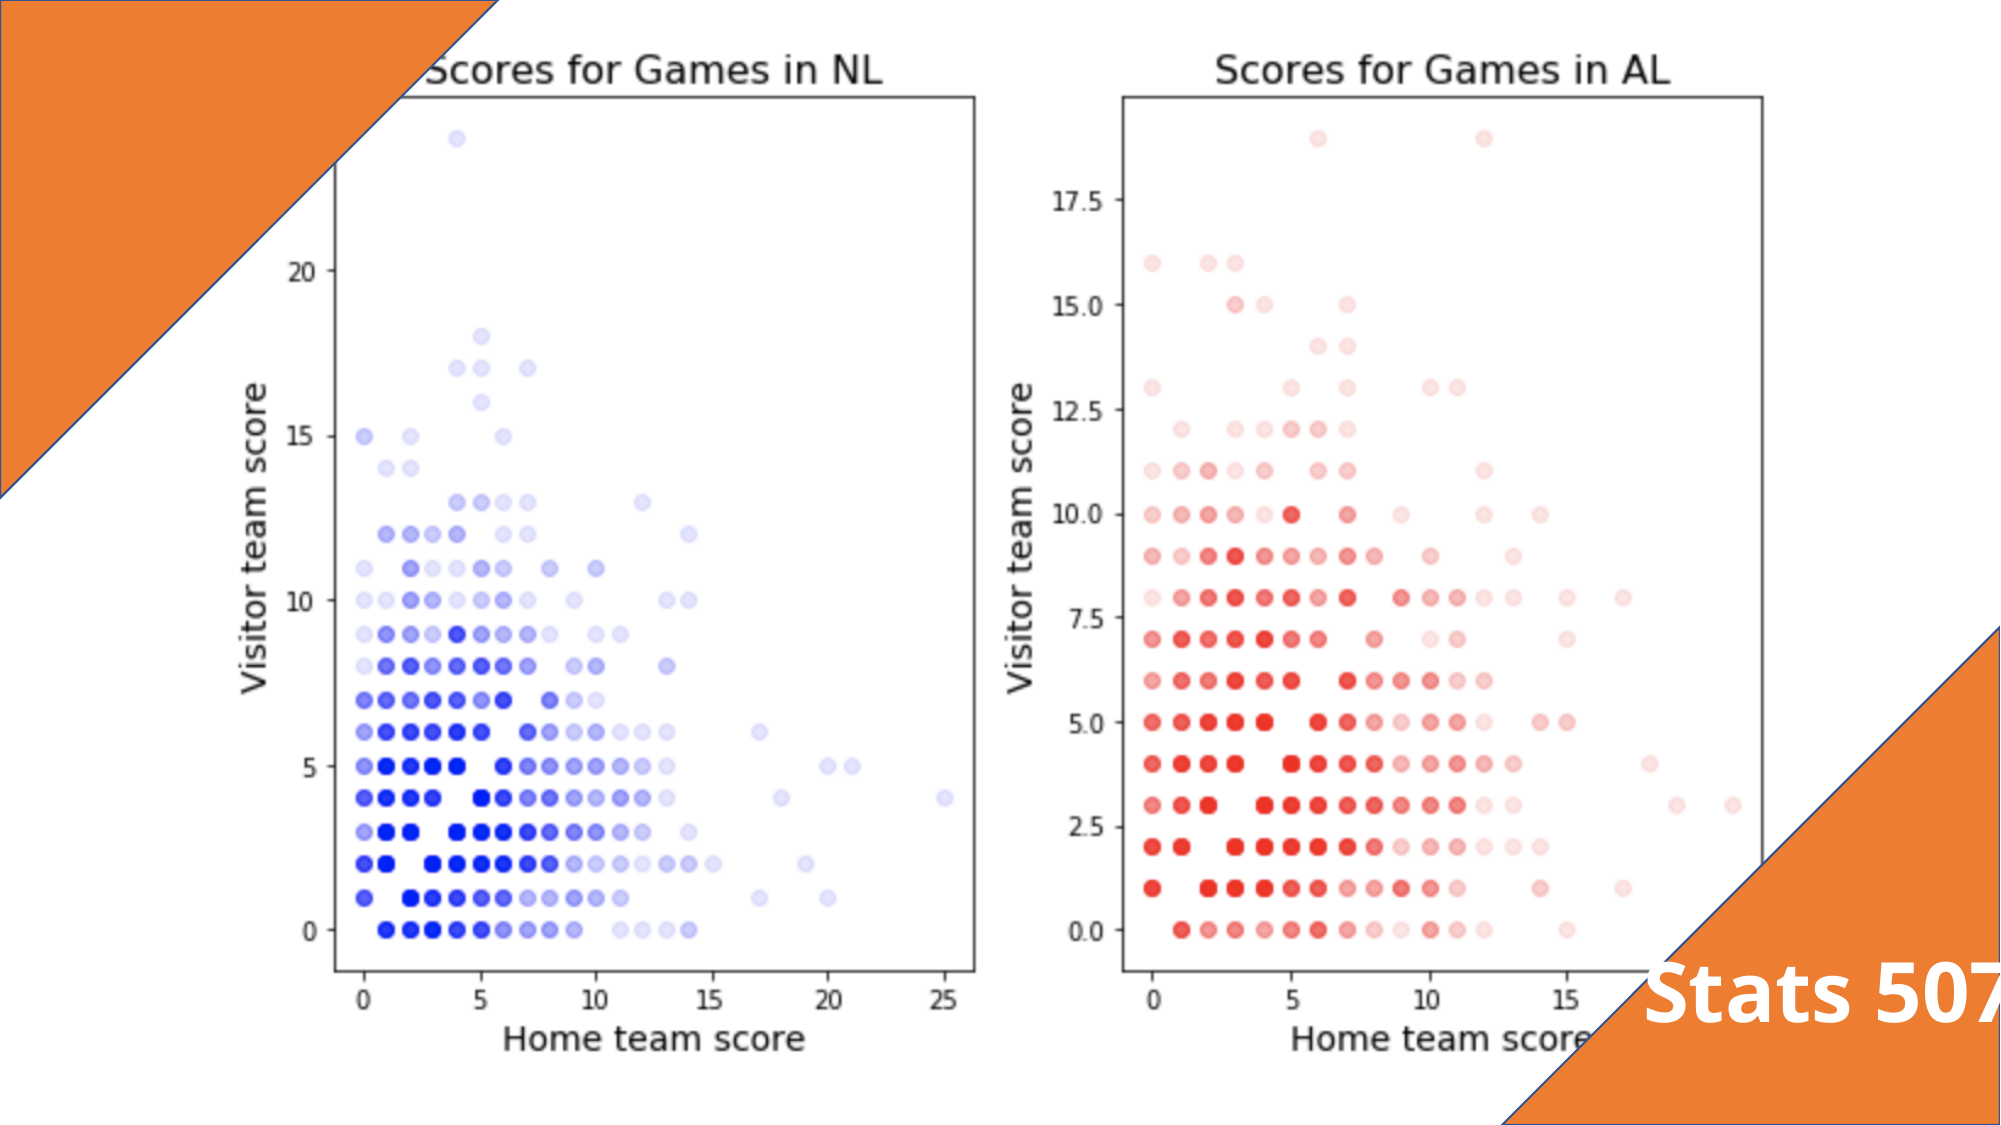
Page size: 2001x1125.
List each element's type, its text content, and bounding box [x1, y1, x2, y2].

text_box Stats 507 [1500, 625, 2000, 1125]
text_box [0, 0, 500, 500]
picture [201, 46, 1799, 1079]
